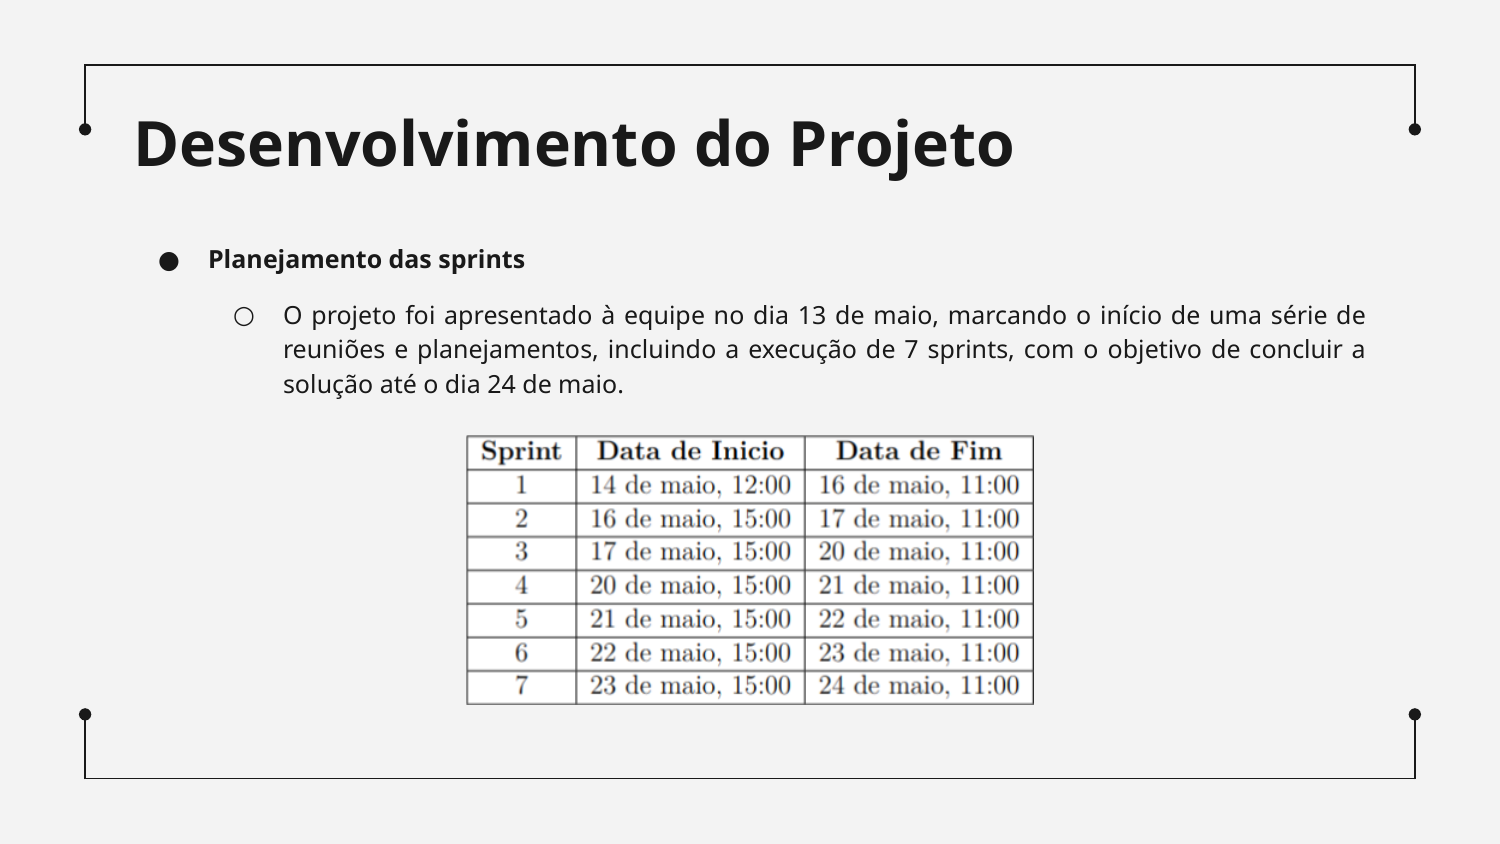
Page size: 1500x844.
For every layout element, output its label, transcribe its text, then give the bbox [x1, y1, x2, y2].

picture [465, 435, 1035, 705]
title Desenvolvimento do Projeto [118, 88, 1383, 183]
list Planejamento das sprints O projeto foi apresentado à equipe no dia 13 de maio, marcando o início de uma série de reuniões e planejamentos, incluindo a execução de 7 sprints, com o objetivo de concluir a solução até o dia 24 de maio. [118, 224, 1383, 705]
